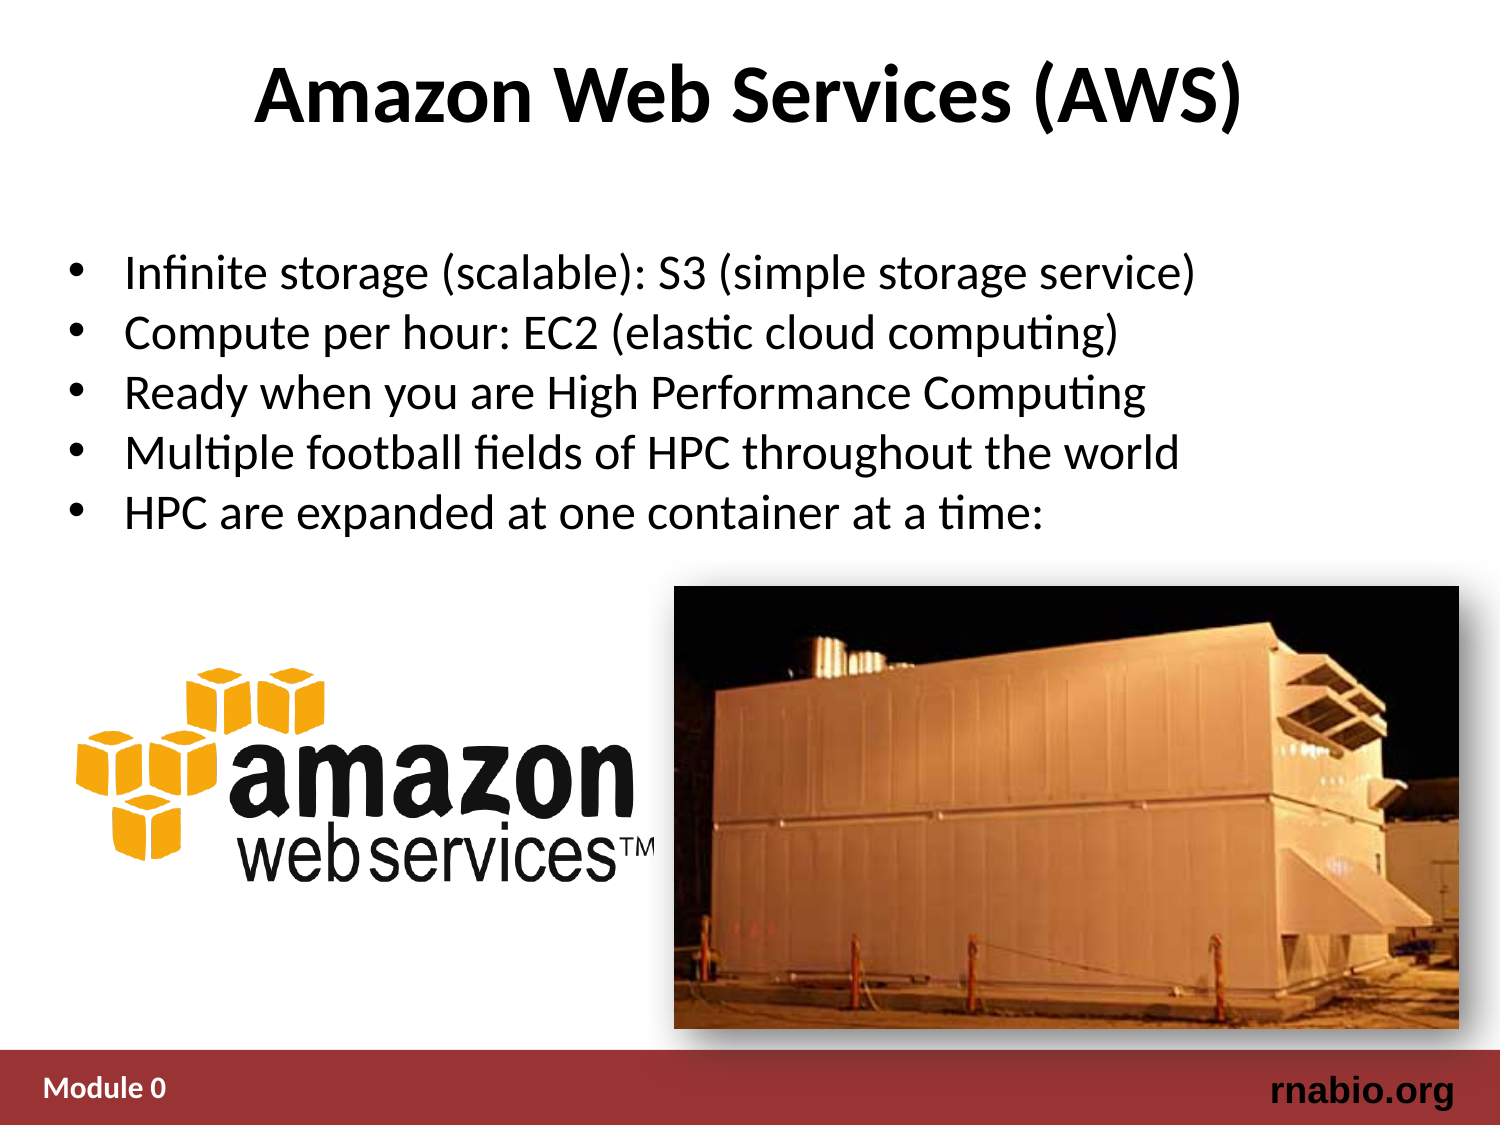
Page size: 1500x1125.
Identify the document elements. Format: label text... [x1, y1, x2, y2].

text_box Infinite storage (scalable): S3 (simple storage service) Compute per hour: EC2 (elastic cloud computing) Ready when you are High Performance Computing Multiple football fields of HPC throughout the world HPC are expanded at one container at a time: [53, 231, 1376, 667]
picture [673, 585, 1459, 1029]
title Amazon Web Services (AWS) [24, 0, 1475, 184]
picture [76, 668, 654, 882]
text_box [48, 208, 1400, 964]
